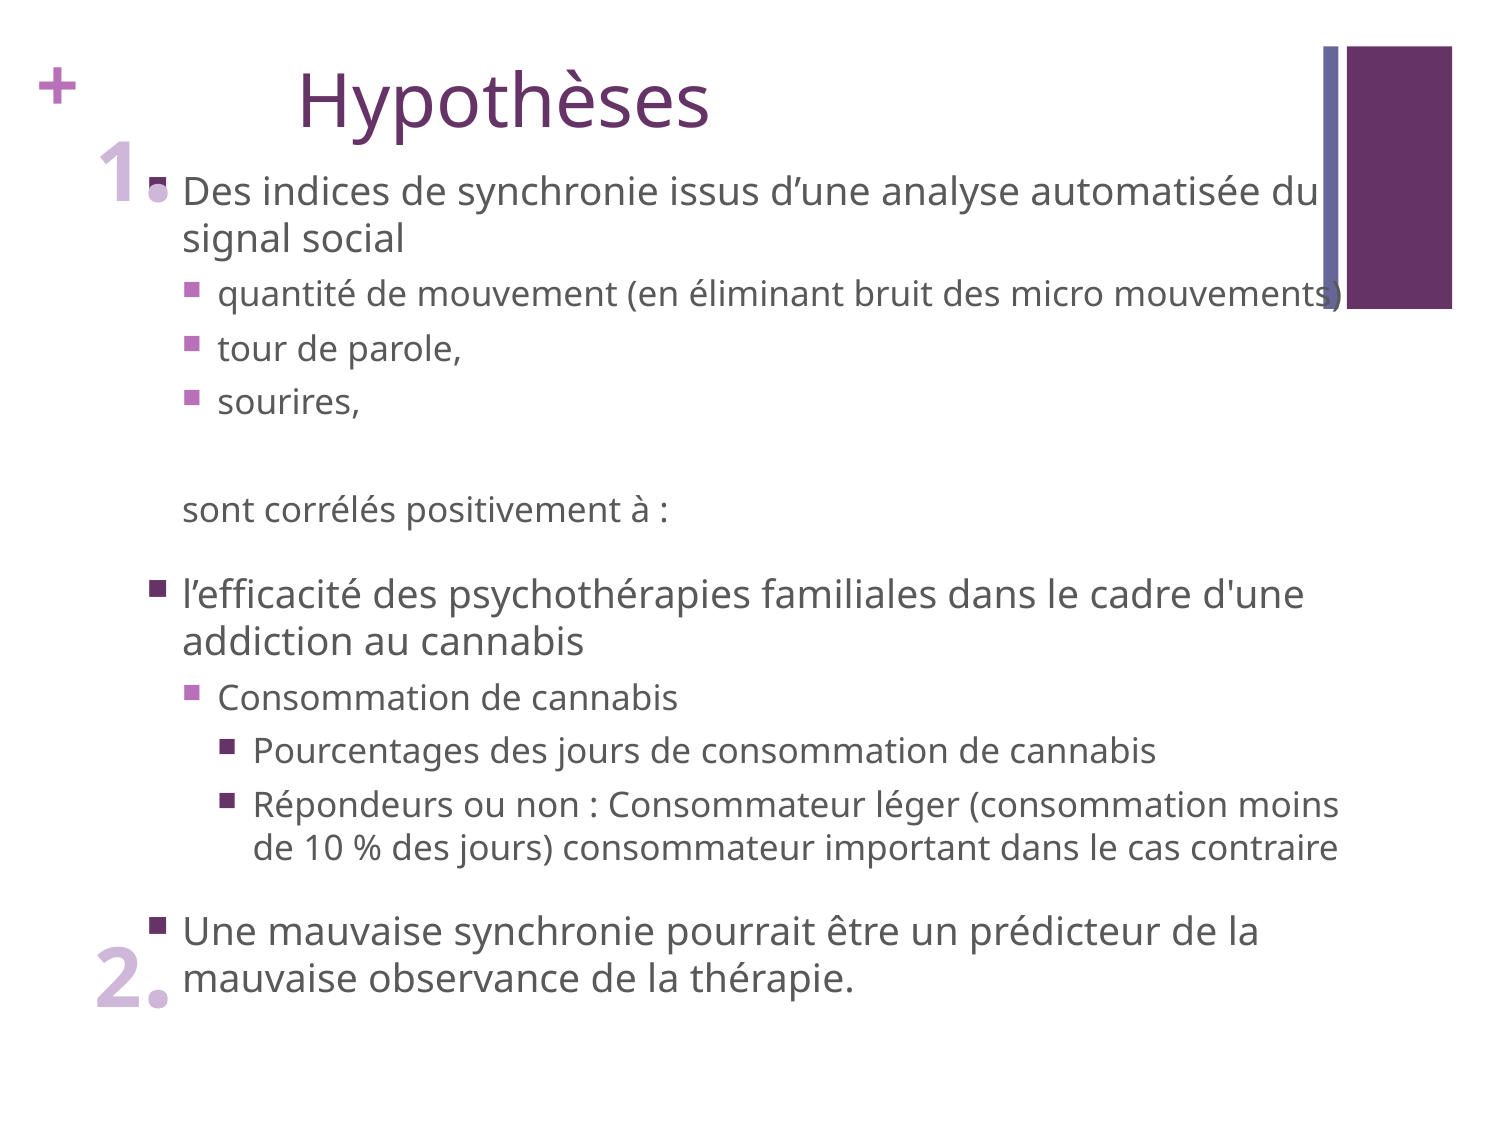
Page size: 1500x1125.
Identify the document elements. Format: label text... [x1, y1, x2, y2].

text_box 2. [61, 888, 207, 1038]
text_box 1. [62, 81, 208, 232]
title Hypothèses [281, 44, 1500, 228]
list Des indices de synchronie issus d’une analyse automatisée du signal social quantité de mouvement (en éliminant bruit des micro mouvements) tour de parole, sourires, sont corrélés positivement à : l’efficacité des psychothérapies familiales dans le cadre d'une addiction au cannabis Consommation de cannabis Pourcentages des jours de consommation de cannabis Répondeurs ou non : Consommateur léger (consommation moins de 10 % des jours) consommateur important dans le cas contraire Une mauvaise synchronie pourrait être un prédicteur de la mauvaise observance de la thérapie. [131, 158, 1380, 1078]
